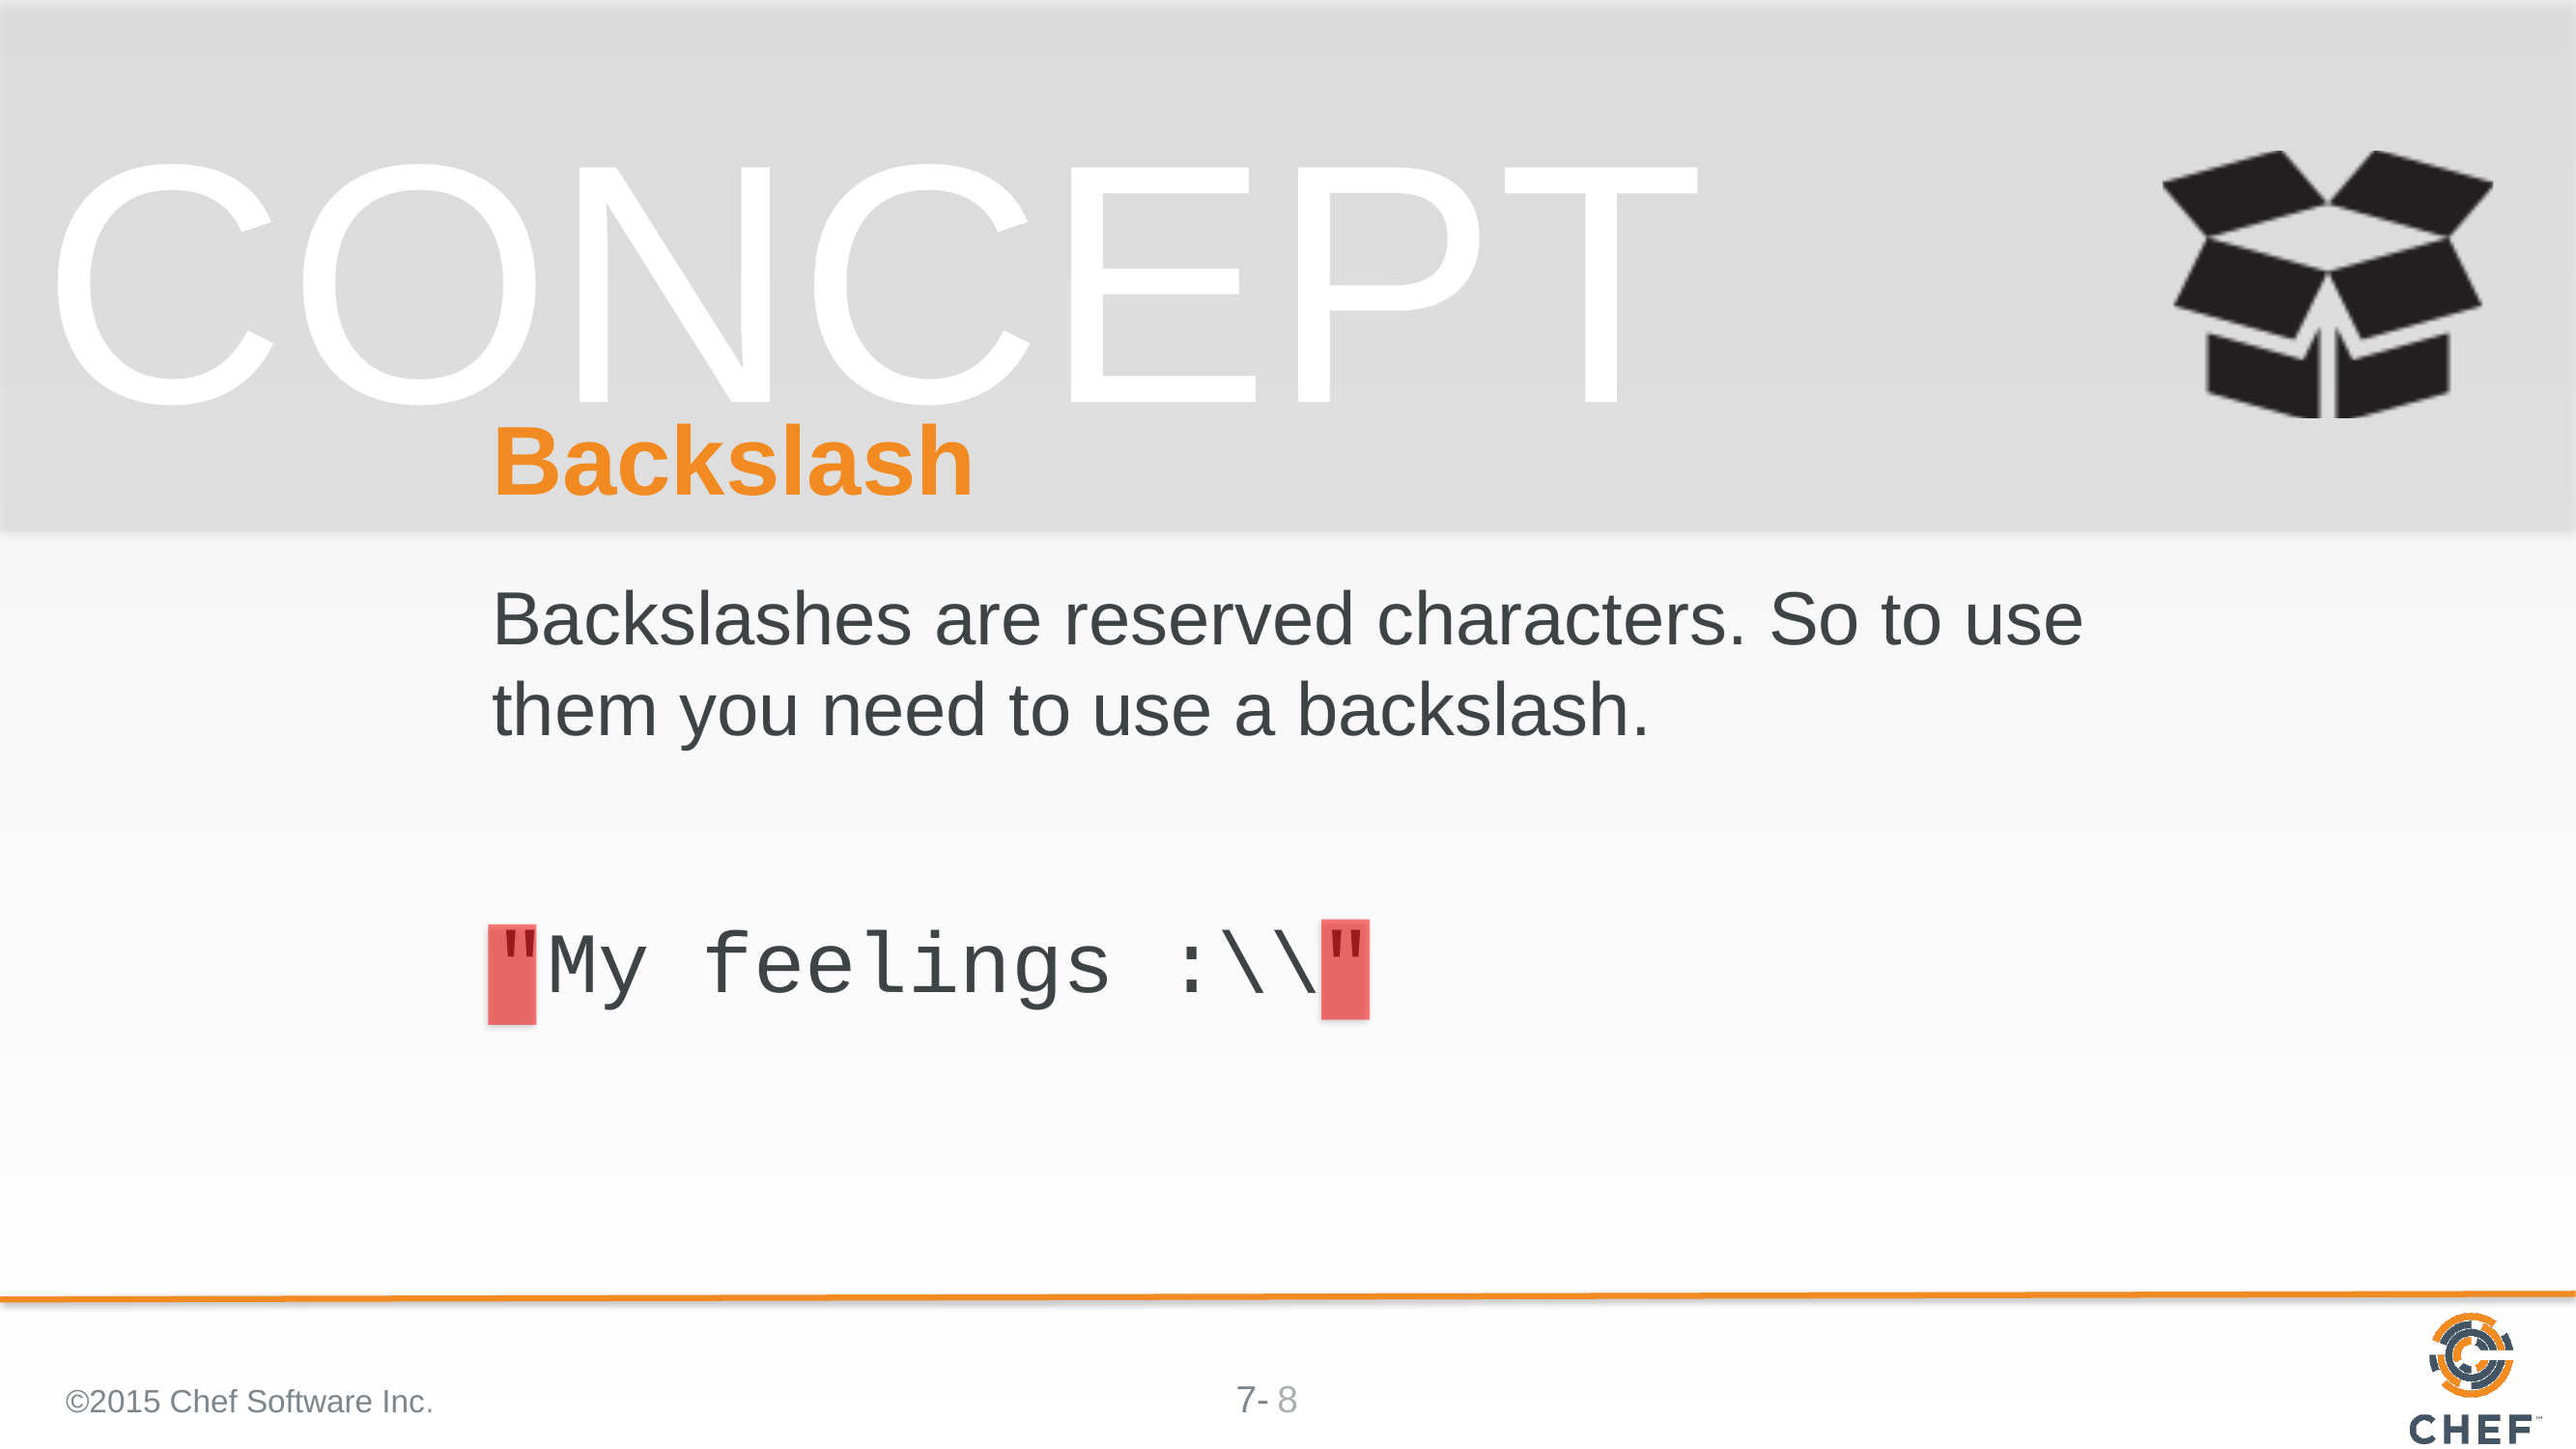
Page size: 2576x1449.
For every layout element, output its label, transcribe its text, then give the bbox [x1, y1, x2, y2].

slide_number 8 [998, 1359, 1578, 1437]
text_box "My feelings :\\" [475, 887, 2541, 1297]
footer ©2015 Chef Software Inc. [51, 1359, 952, 1440]
title Backslash [477, 395, 2217, 531]
text_box [488, 923, 537, 1026]
picture [2399, 1297, 2550, 1449]
subtitle Backslashes are reserved characters. So to use them you need to use a backslash. [477, 555, 2217, 1087]
text_box [1320, 919, 1371, 1020]
